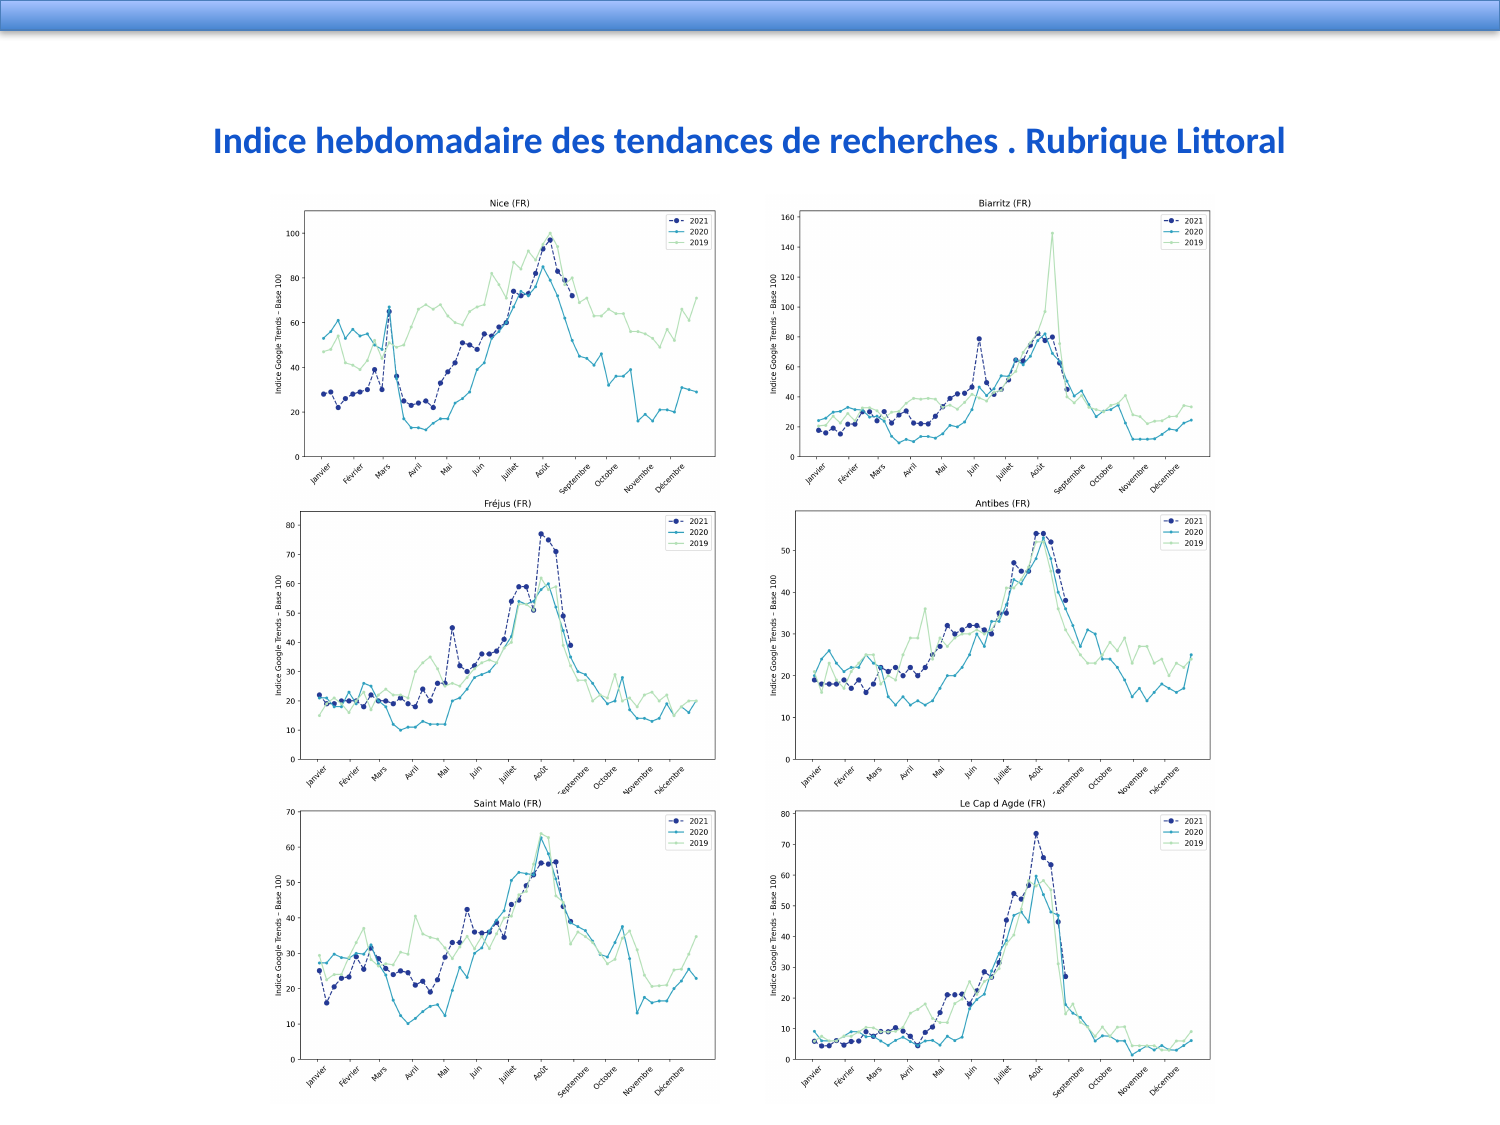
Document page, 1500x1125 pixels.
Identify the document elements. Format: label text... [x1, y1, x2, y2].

picture [764, 194, 1216, 1104]
text_box [0, 0, 1500, 31]
title Indice hebdomadaire des tendances de recherches . Rubrique Littoral [75, 45, 1425, 233]
picture [269, 194, 721, 1104]
